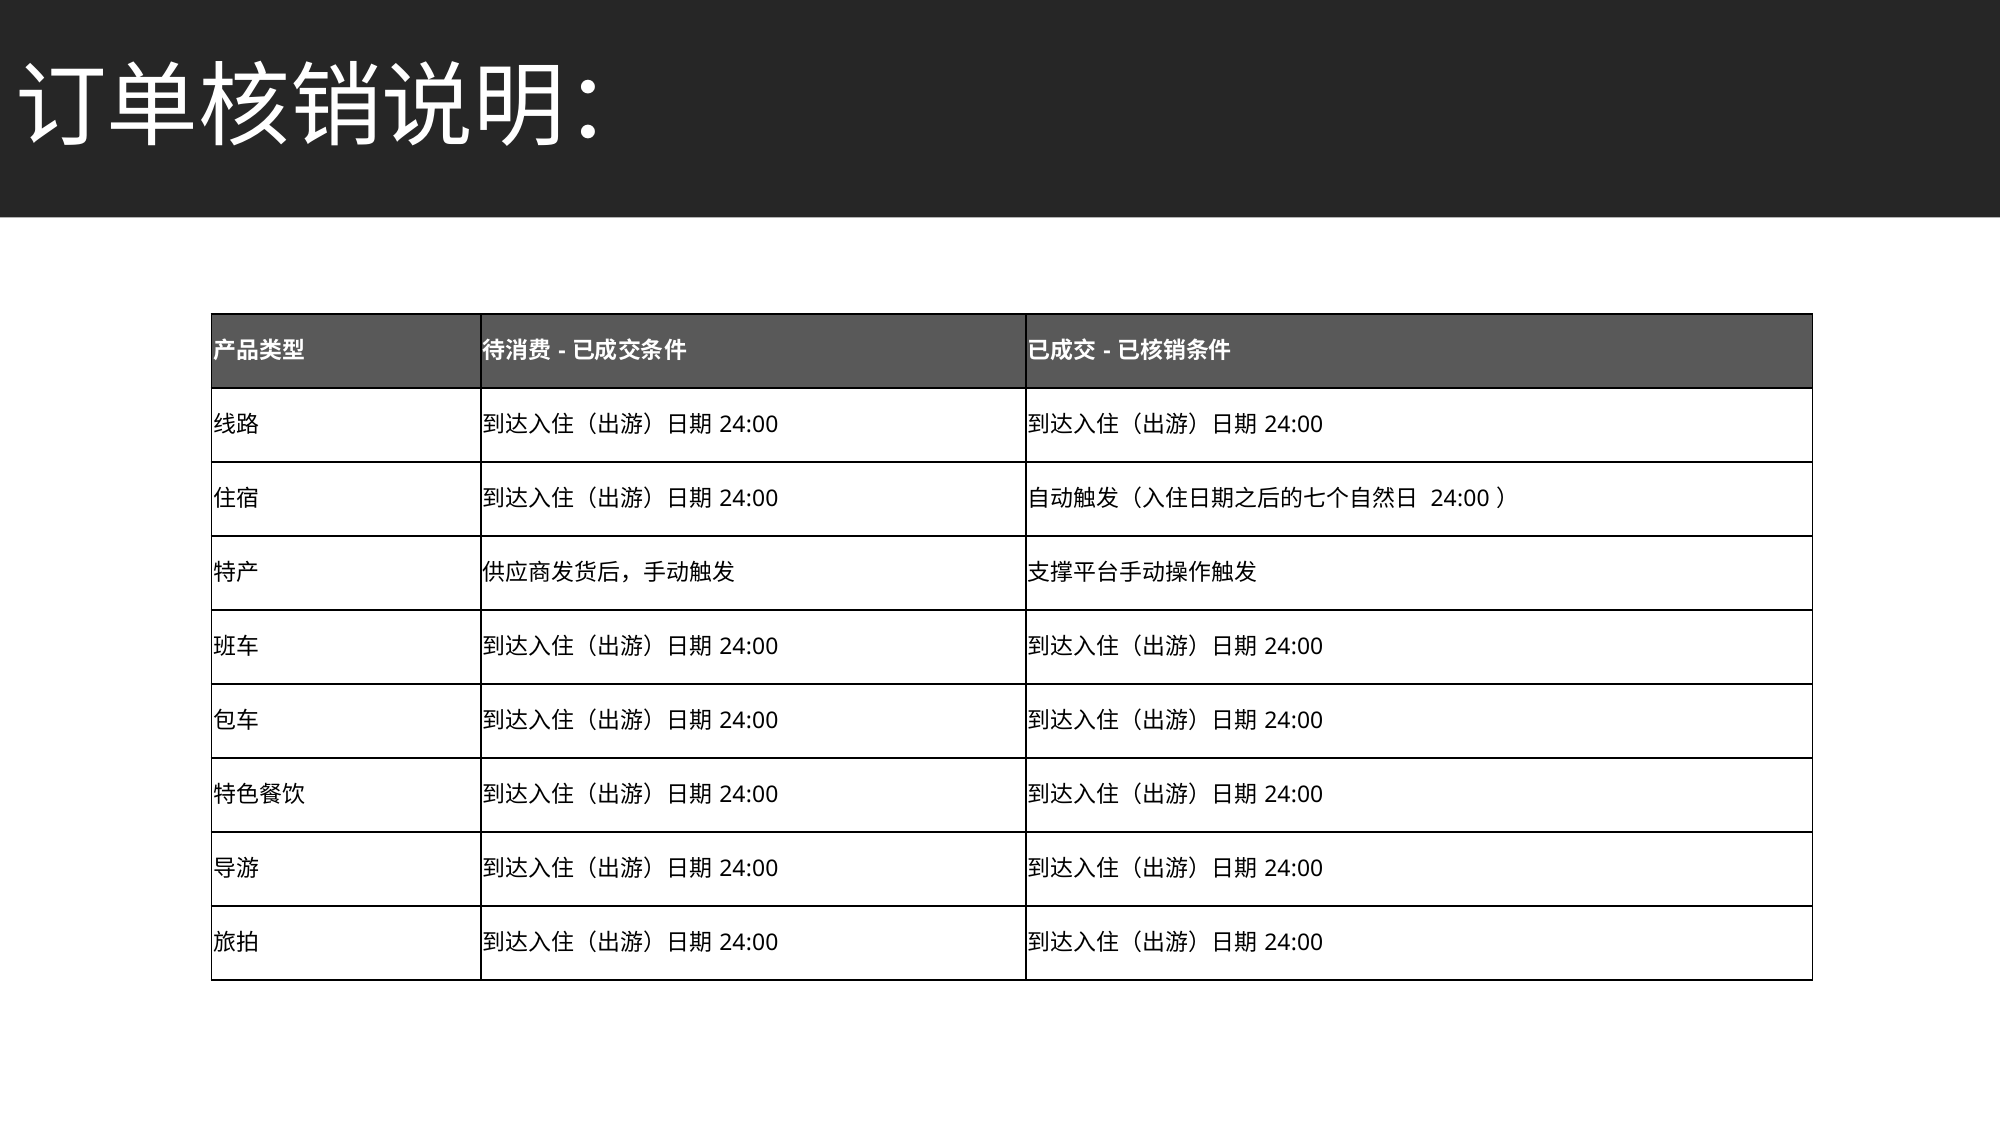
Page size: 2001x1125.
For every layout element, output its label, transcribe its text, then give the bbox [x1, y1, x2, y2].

table_header 产品类型 [212, 315, 480, 387]
table_header 待消费-已成交条件 [482, 315, 1025, 387]
table_cell 供应商发货后，手动触发 [482, 537, 1025, 609]
table_cell 特产 [212, 537, 480, 609]
table_cell 自动触发（入住日期之后的七个自然日 24:00） [1027, 463, 1812, 535]
table_cell 到达入住（出游）日期24:00 [482, 759, 1025, 831]
table_cell 到达入住（出游）日期24:00 [1027, 685, 1812, 757]
table_header 已成交-已核销条件 [1027, 315, 1812, 387]
table_cell 到达入住（出游）日期24:00 [482, 685, 1025, 757]
table_cell 班车 [212, 611, 480, 683]
table_cell 到达入住（出游）日期24:00 [482, 907, 1025, 979]
table_cell 旅拍 [212, 907, 480, 979]
table_cell 支撑平台手动操作触发 [1027, 537, 1812, 609]
table_cell 到达入住（出游）日期24:00 [482, 833, 1025, 905]
table_cell 到达入住（出游）日期24:00 [1027, 759, 1812, 831]
table_cell 到达入住（出游）日期24:00 [482, 389, 1025, 461]
title 订单核销说明： [0, 0, 2000, 218]
table_cell 到达入住（出游）日期24:00 [482, 463, 1025, 535]
table_cell 特色餐饮 [212, 759, 480, 831]
table_cell 到达入住（出游）日期24:00 [1027, 833, 1812, 905]
table_cell 导游 [212, 833, 480, 905]
table_cell 到达入住（出游）日期24:00 [1027, 907, 1812, 979]
table_cell 到达入住（出游）日期24:00 [1027, 389, 1812, 461]
table_cell 到达入住（出游）日期24:00 [1027, 611, 1812, 683]
table_cell 住宿 [212, 463, 480, 535]
table_cell 包车 [212, 685, 480, 757]
table_cell 线路 [212, 389, 480, 461]
table_cell 到达入住（出游）日期24:00 [482, 611, 1025, 683]
